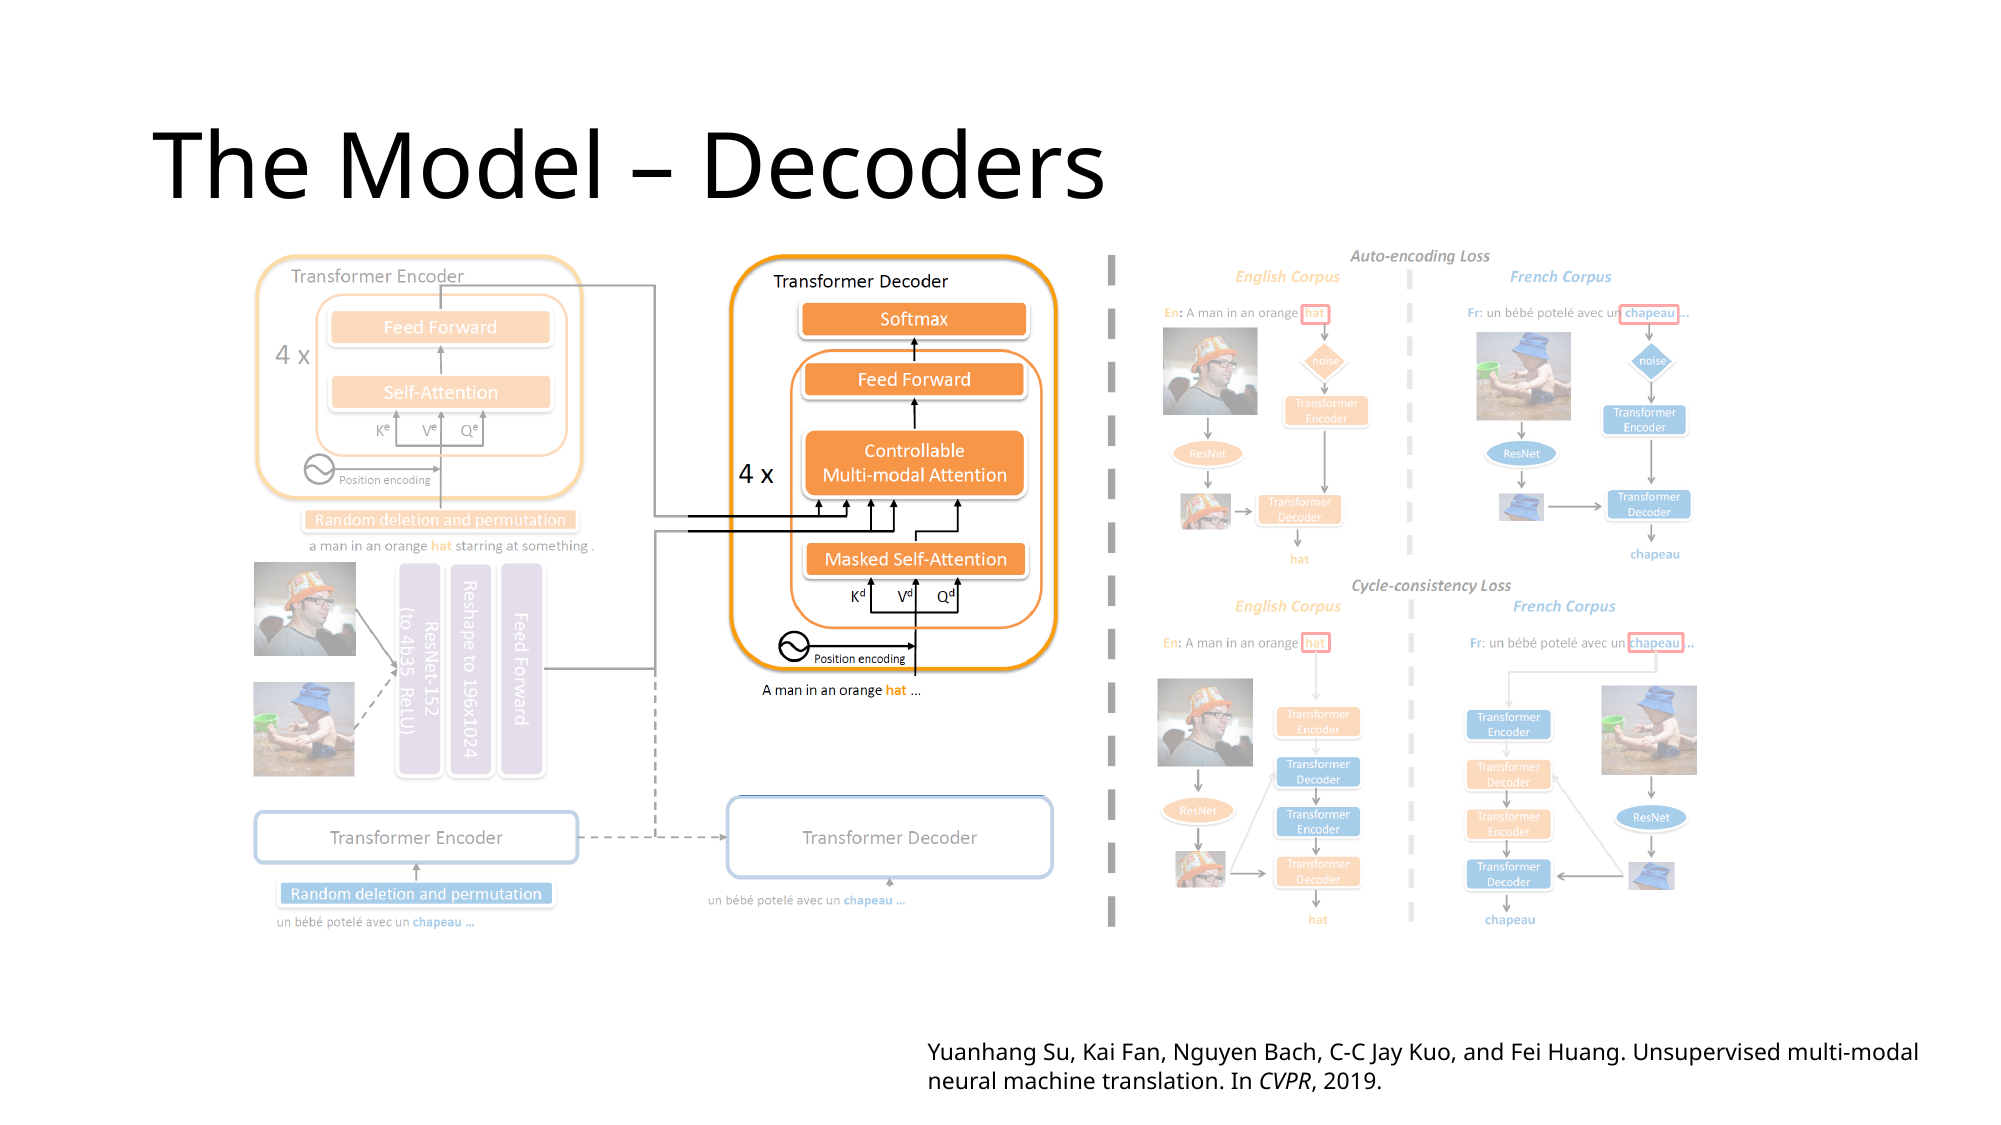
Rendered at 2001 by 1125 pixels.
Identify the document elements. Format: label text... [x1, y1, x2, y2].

title The Model – Decoders [137, 59, 1863, 278]
picture [688, 226, 1093, 796]
text_box Yuanhang Su, Kai Fan, Nguyen Bach, C-C Jay Kuo, and Fei Huang. Unsupervised multi-modal neural machine translation. In CVPR, 2019. [912, 1028, 2000, 1102]
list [234, 226, 1732, 940]
